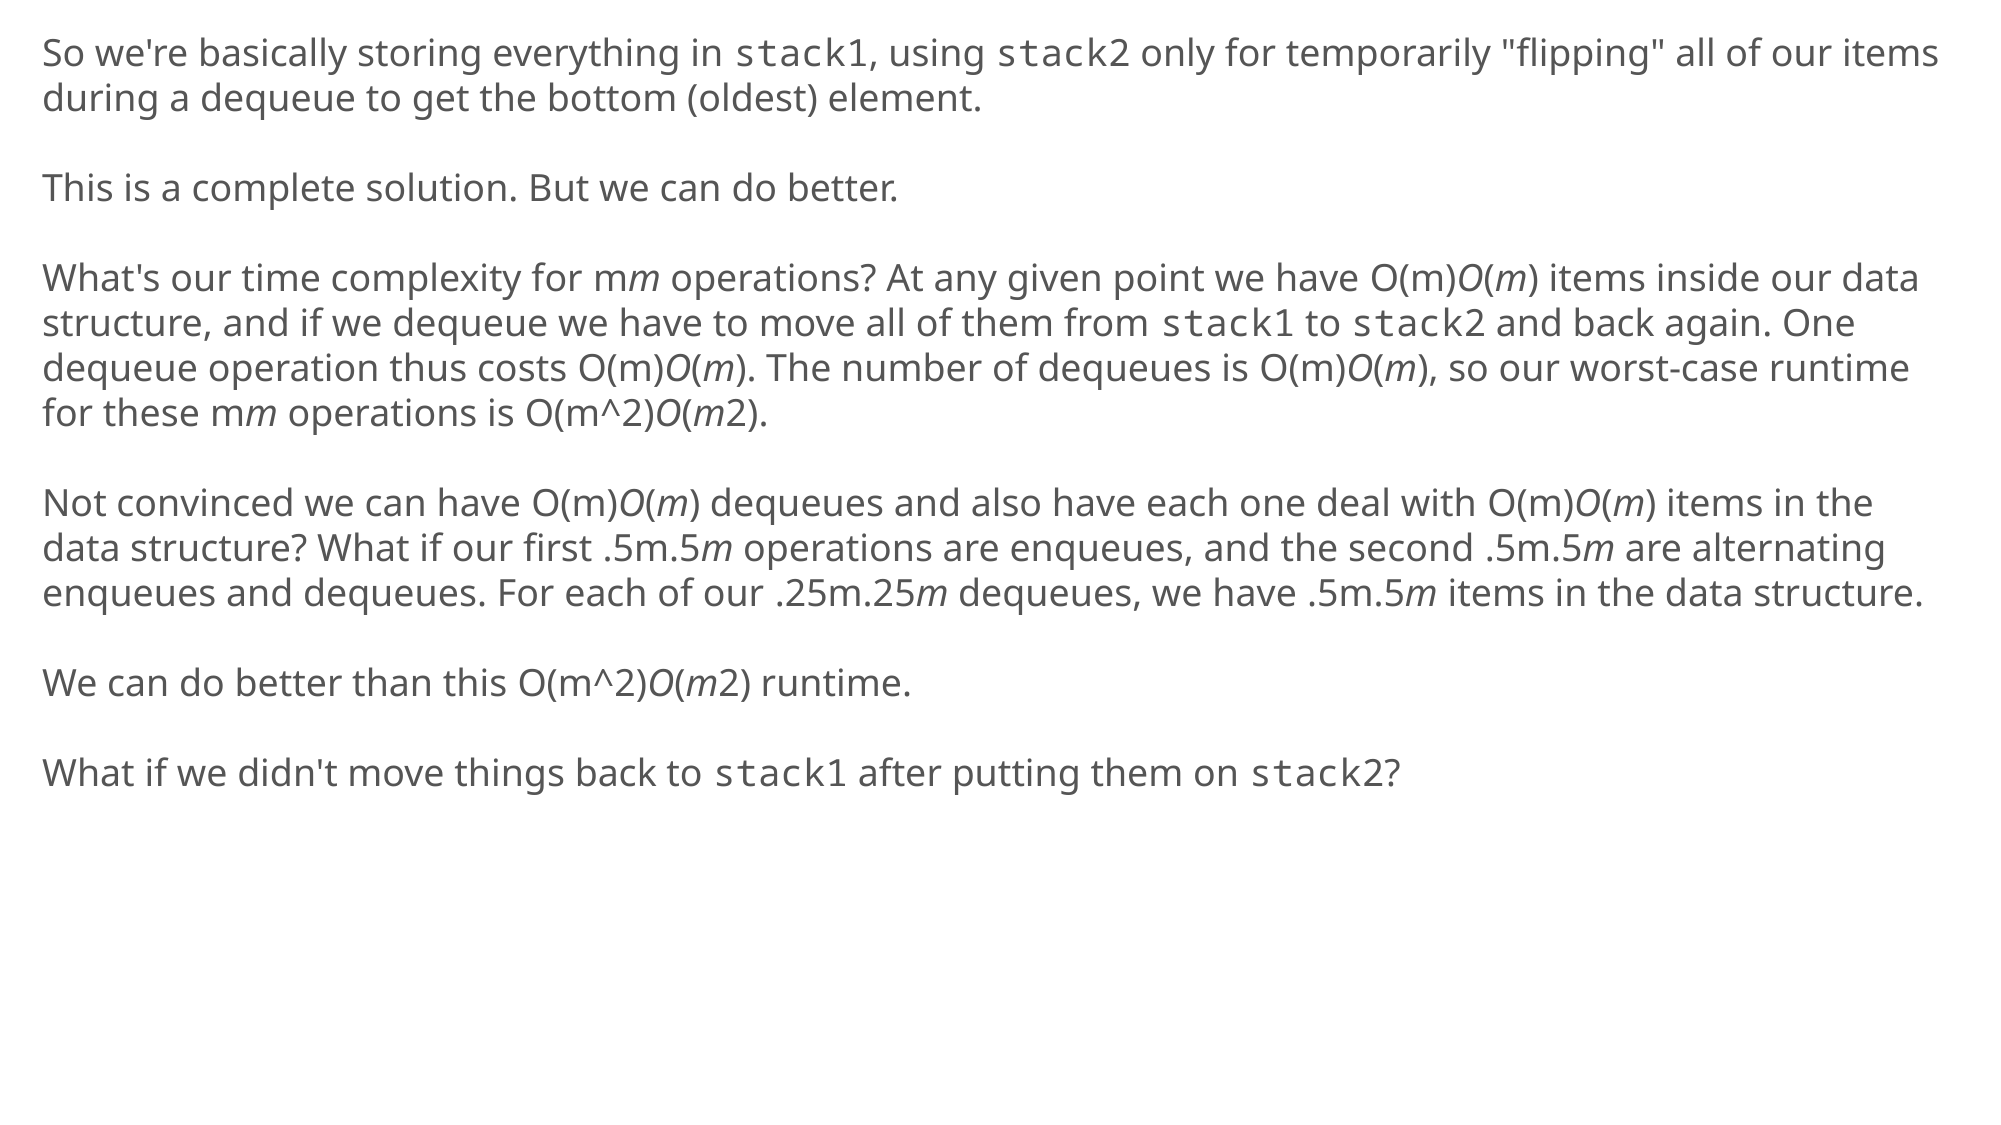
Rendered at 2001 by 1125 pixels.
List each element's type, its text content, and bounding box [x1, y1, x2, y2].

text_box So we're basically storing everything in stack1, using stack2 only for temporarily "flipping" all of our items during a dequeue to get the bottom (oldest) element. This is a complete solution. But we can do better. What's our time complexity for mm operations? At any given point we have O(m)O(m) items inside our data structure, and if we dequeue we have to move all of them from stack1 to stack2 and back again. One dequeue operation thus costs O(m)O(m). The number of dequeues is O(m)O(m), so our worst-case runtime for these mm operations is O(m^2)O(m​2​​). Not convinced we can have O(m)O(m) dequeues and also have each one deal with O(m)O(m) items in the data structure? What if our first .5m.5m operations are enqueues, and the second .5m.5m are alternating enqueues and dequeues. For each of our .25m.25m dequeues, we have .5m.5m items in the data structure. We can do better than this O(m^2)O(m​2​​) runtime. What if we didn't move things back to stack1 after putting them on stack2? [27, 21, 1959, 802]
